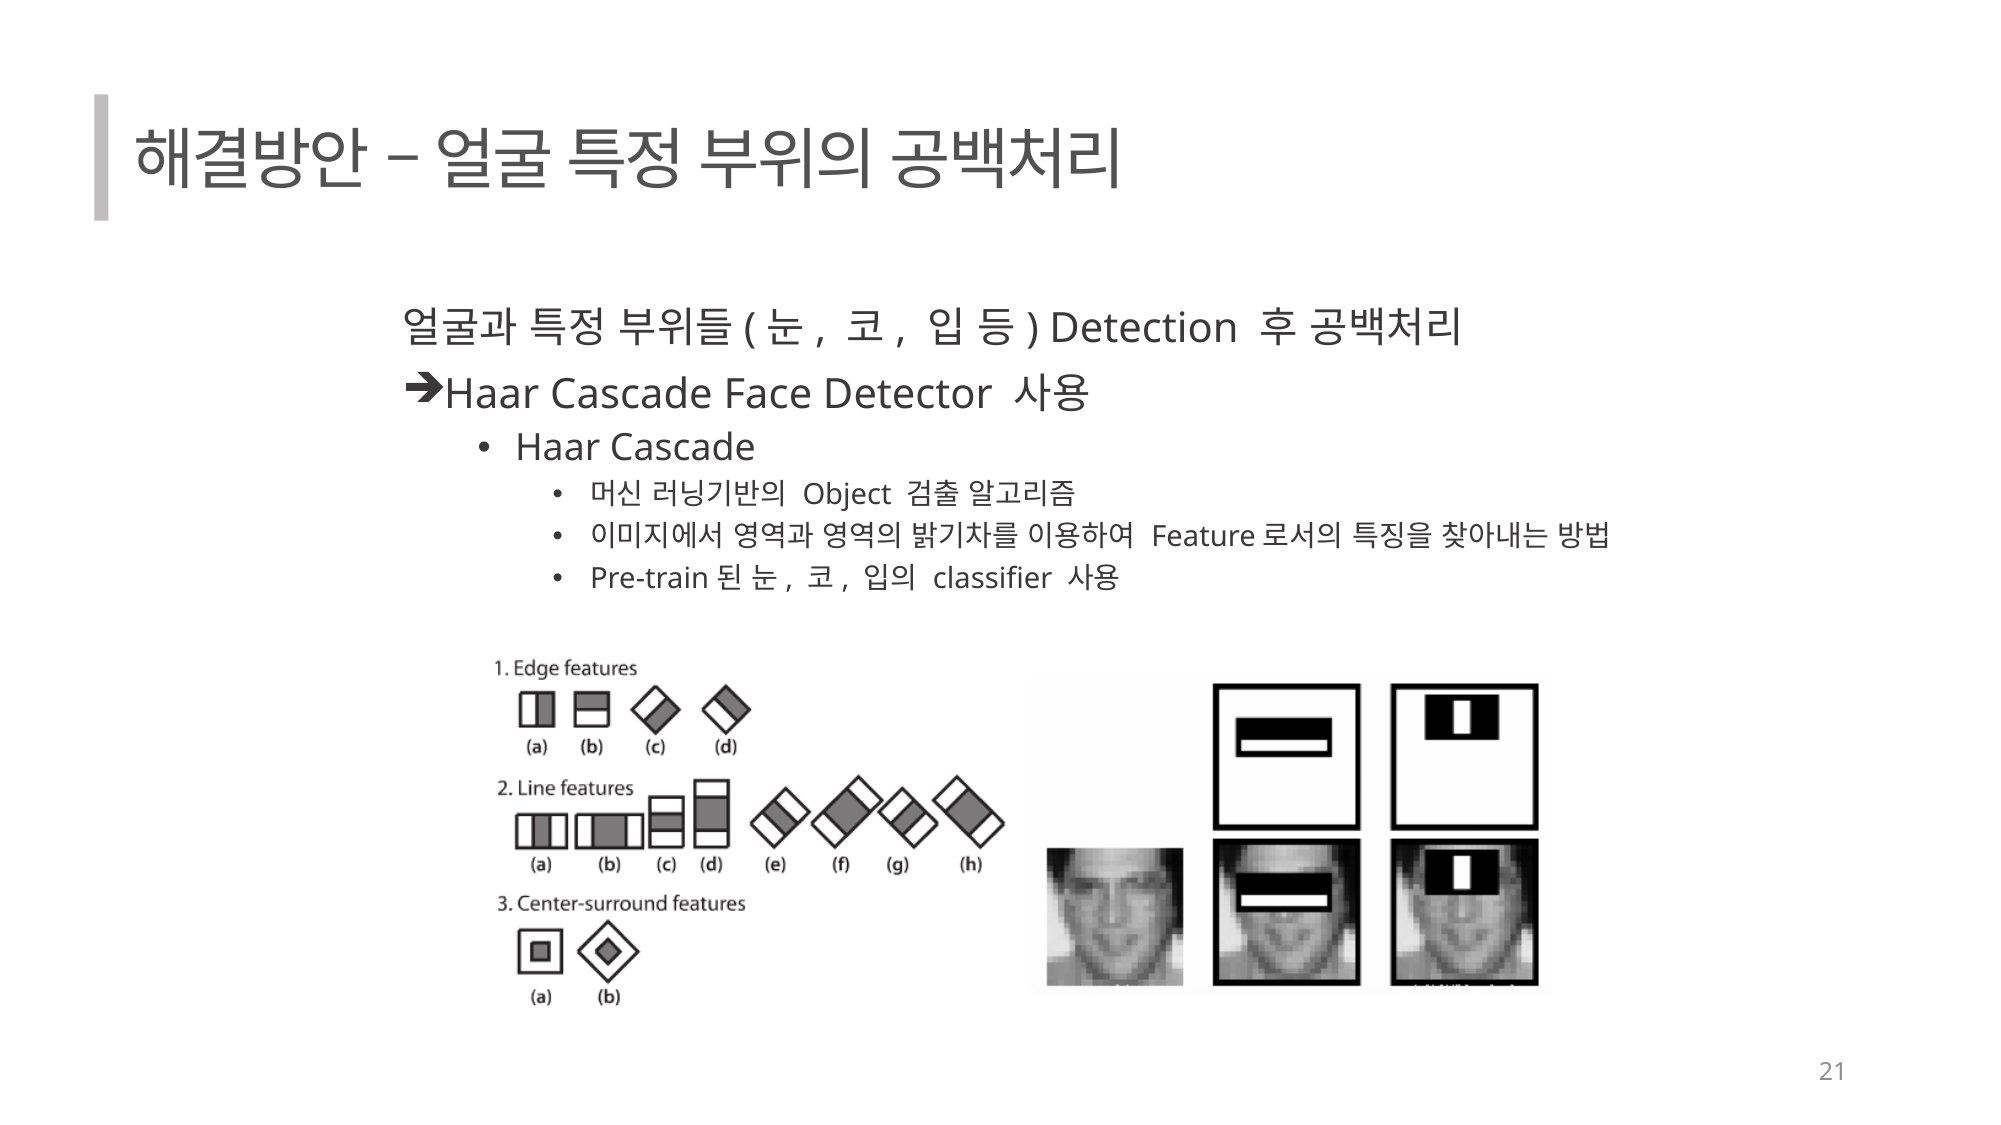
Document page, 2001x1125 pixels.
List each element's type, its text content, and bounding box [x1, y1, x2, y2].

slide_number 21 [1412, 1042, 1863, 1103]
picture [486, 643, 1009, 1014]
text_box [93, 93, 109, 222]
text_box 해결방안 – 얼굴 특정 부위의 공백처리 [118, 109, 1262, 205]
picture [1030, 676, 1553, 994]
list 얼굴과 특정 부위들(눈, 코, 입 등) Detection 후 공백처리 Haar Cascade Face Detector 사용 Haar Cascade 머신 러닝기반의 Object 검출 알고리즘 이미지에서 영역과 영역의 밝기차를 이용하여 Feature로서의 특징을 찾아내는 방법 Pre-train된 눈, 코, 입의 classifier 사용 [387, 299, 1690, 1014]
